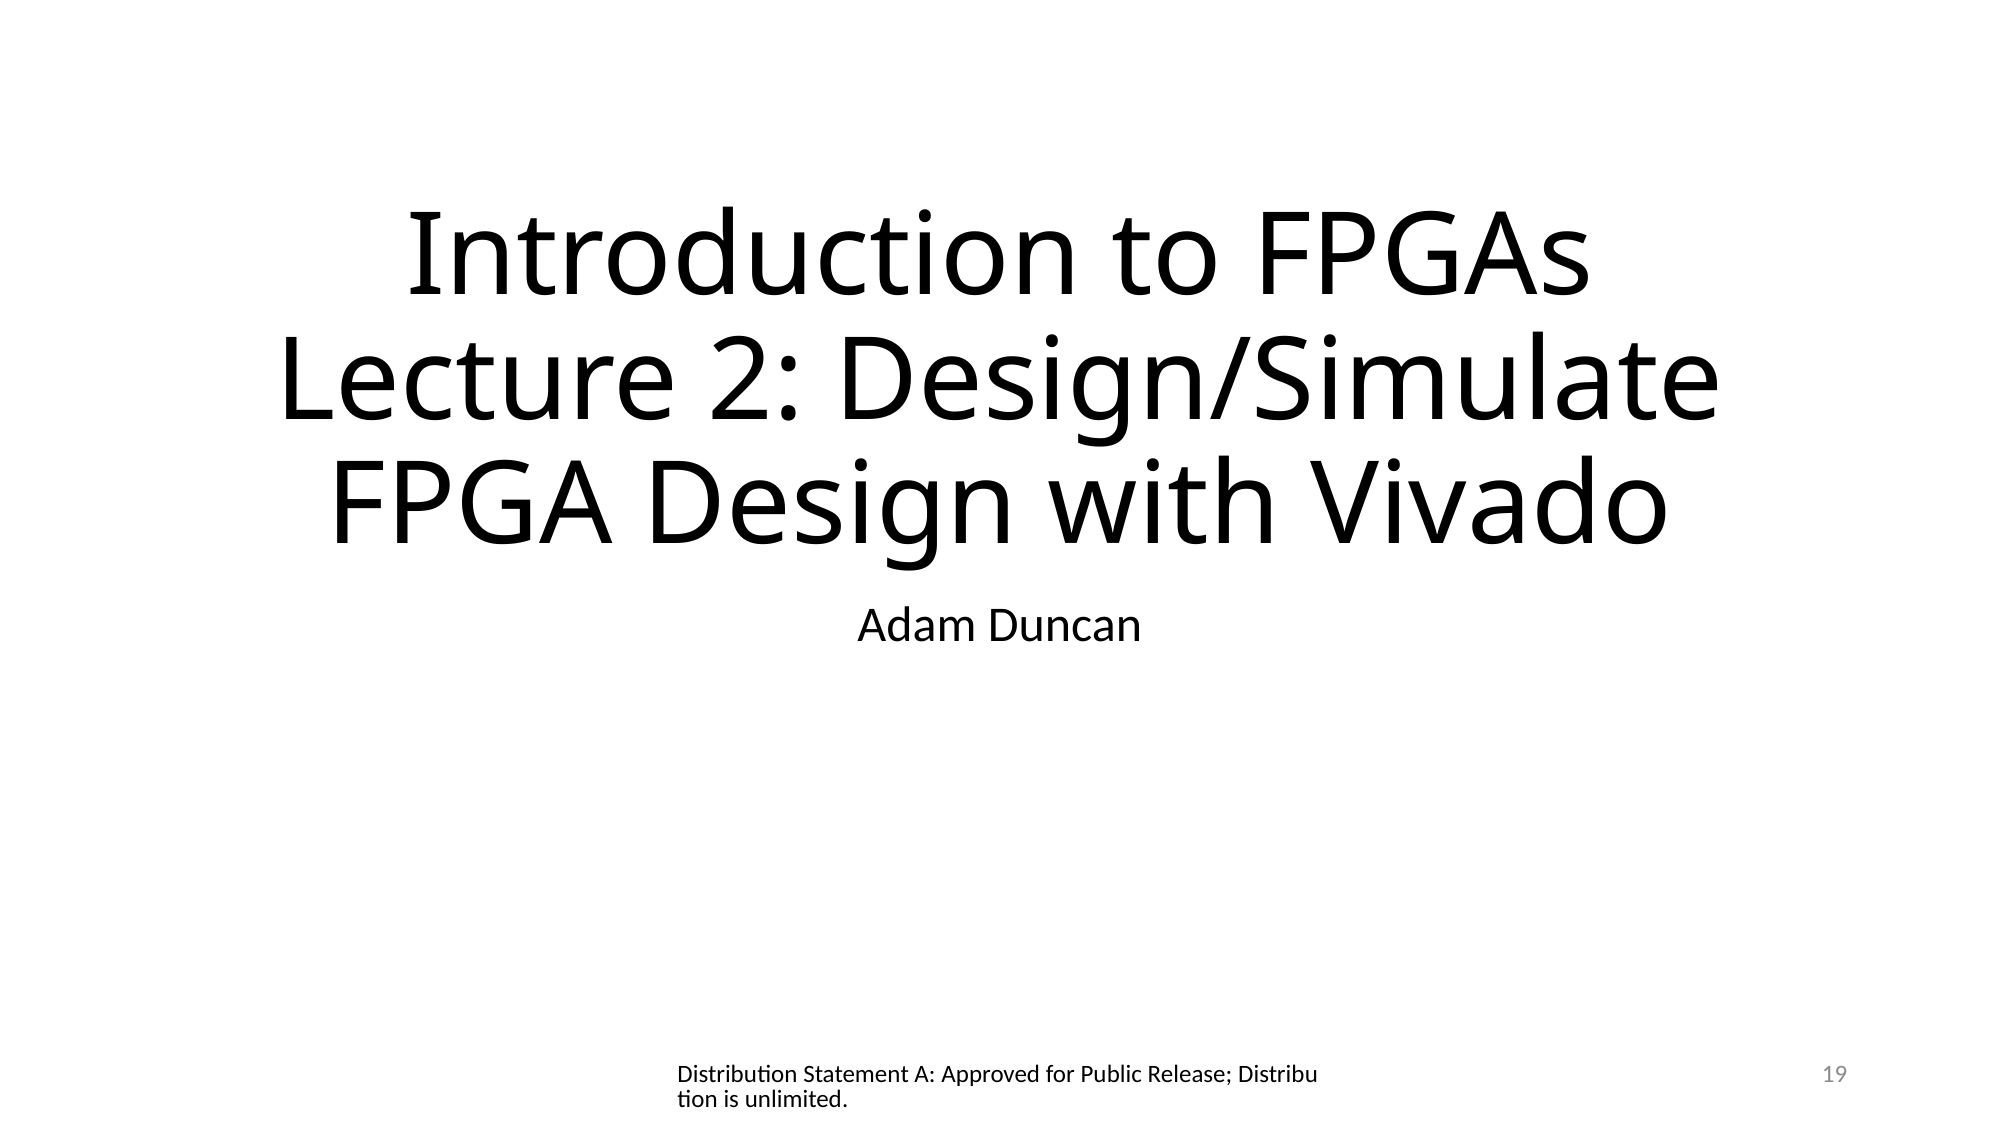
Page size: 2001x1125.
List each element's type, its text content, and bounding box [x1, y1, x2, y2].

slide_number 19 [1412, 1042, 1863, 1103]
title Introduction to FPGAs Lecture 2: Design/Simulate FPGA Design with Vivado [249, 184, 1750, 576]
footer Distribution Statement A: Approved for Public Release; Distribution is unlimited. [662, 1042, 1338, 1103]
subtitle Adam Duncan [249, 590, 1750, 863]
